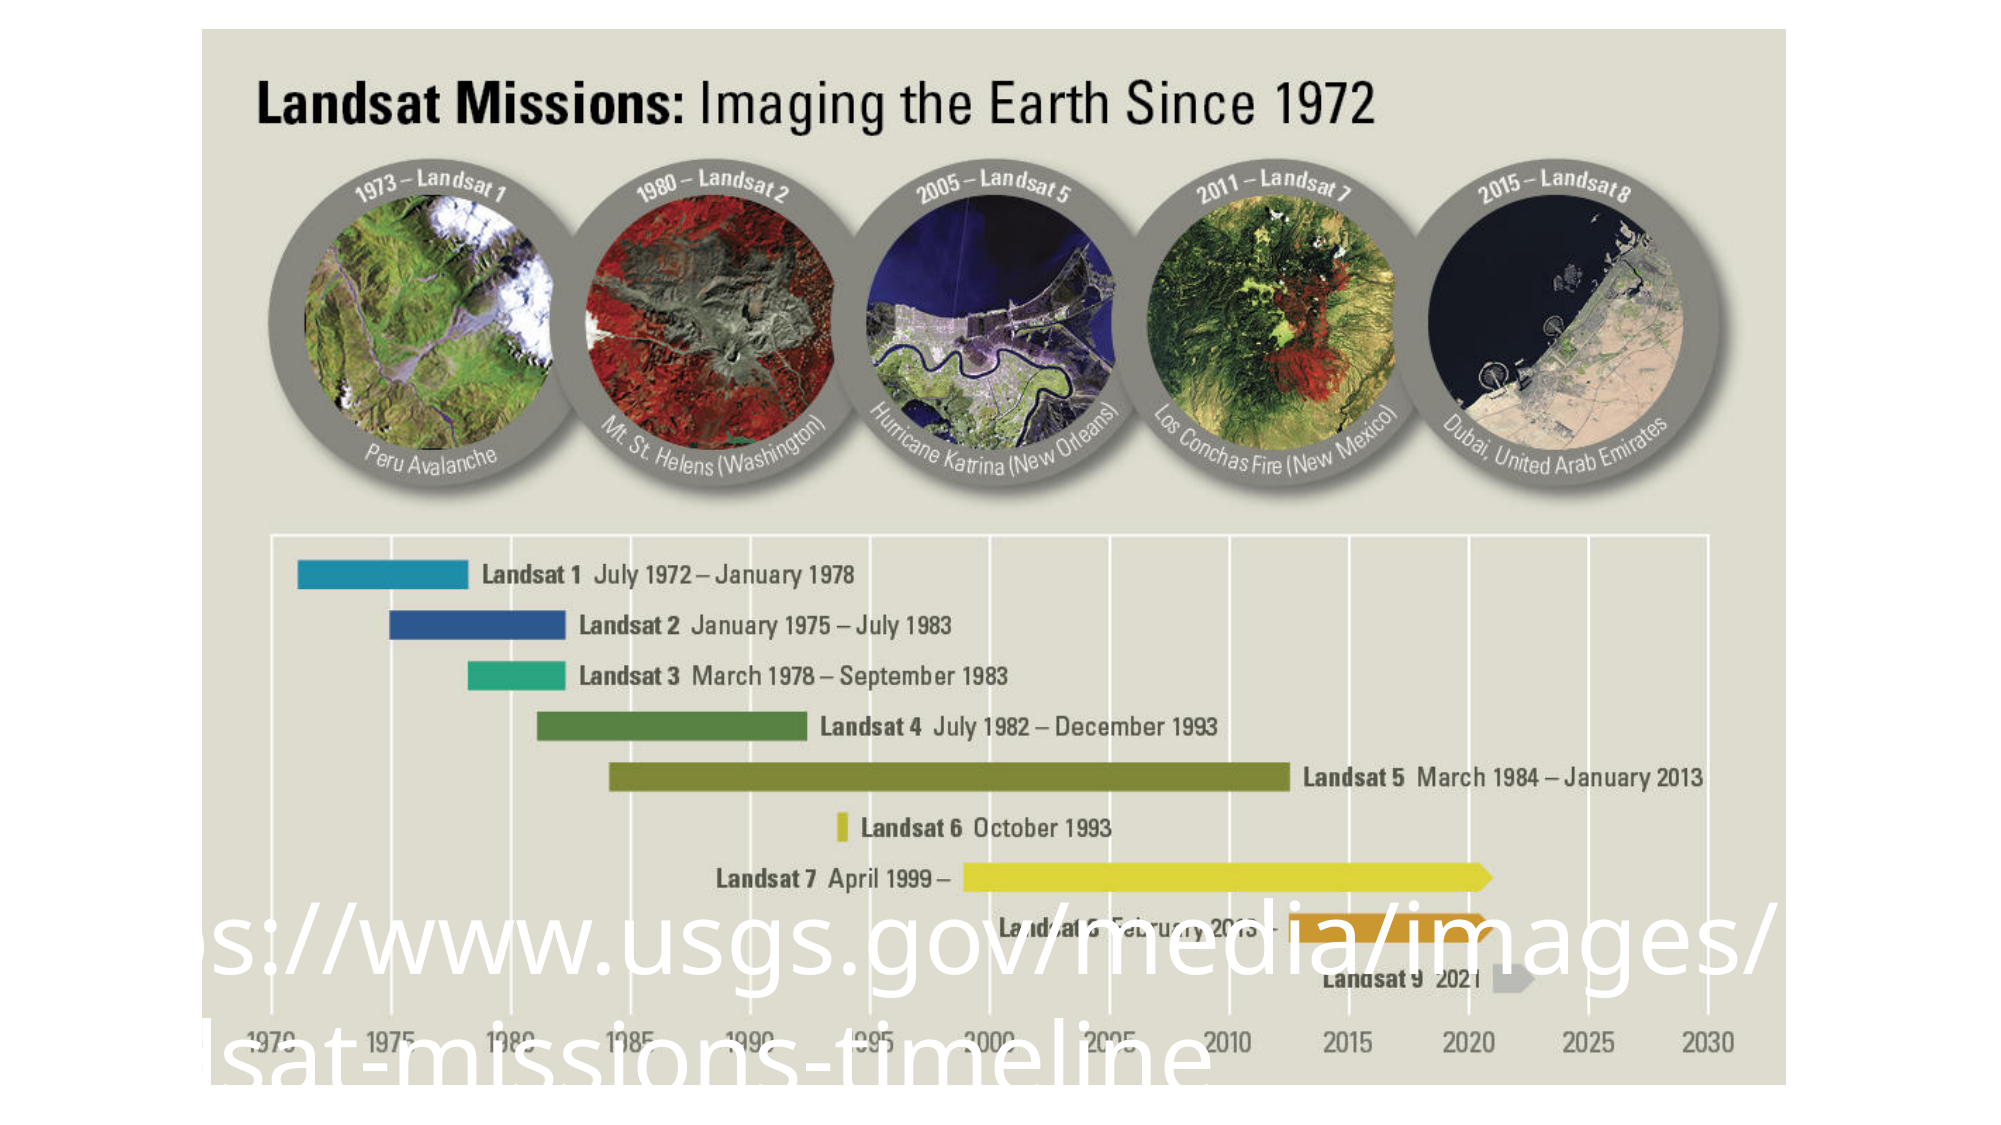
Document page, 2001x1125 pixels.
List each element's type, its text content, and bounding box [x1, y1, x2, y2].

picture [202, 29, 1786, 1085]
text_box https://www.usgs.gov/media/images/landsat-missions-timeline [0, 867, 2000, 1123]
